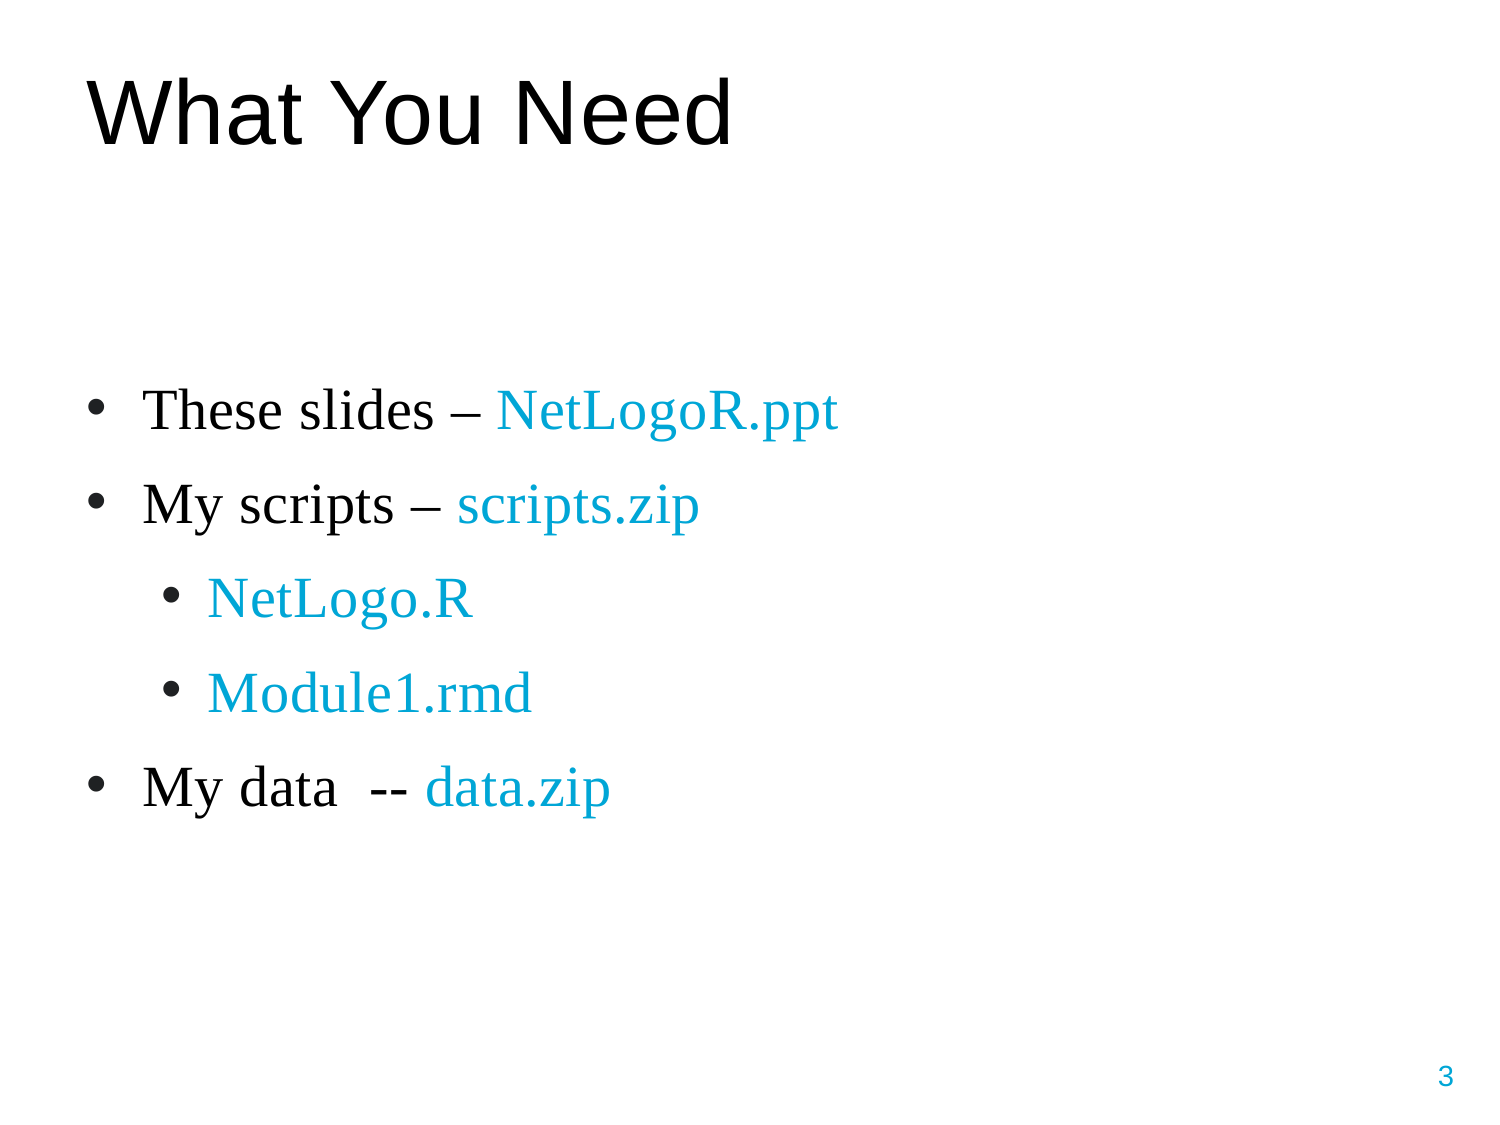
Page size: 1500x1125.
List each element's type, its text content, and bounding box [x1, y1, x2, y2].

title What You Need [71, 45, 1464, 233]
list These slides – NetLogoR.ppt My scripts – scripts.zip NetLogo.R Module1.rmd My data -- data.zip [71, 363, 1453, 1024]
